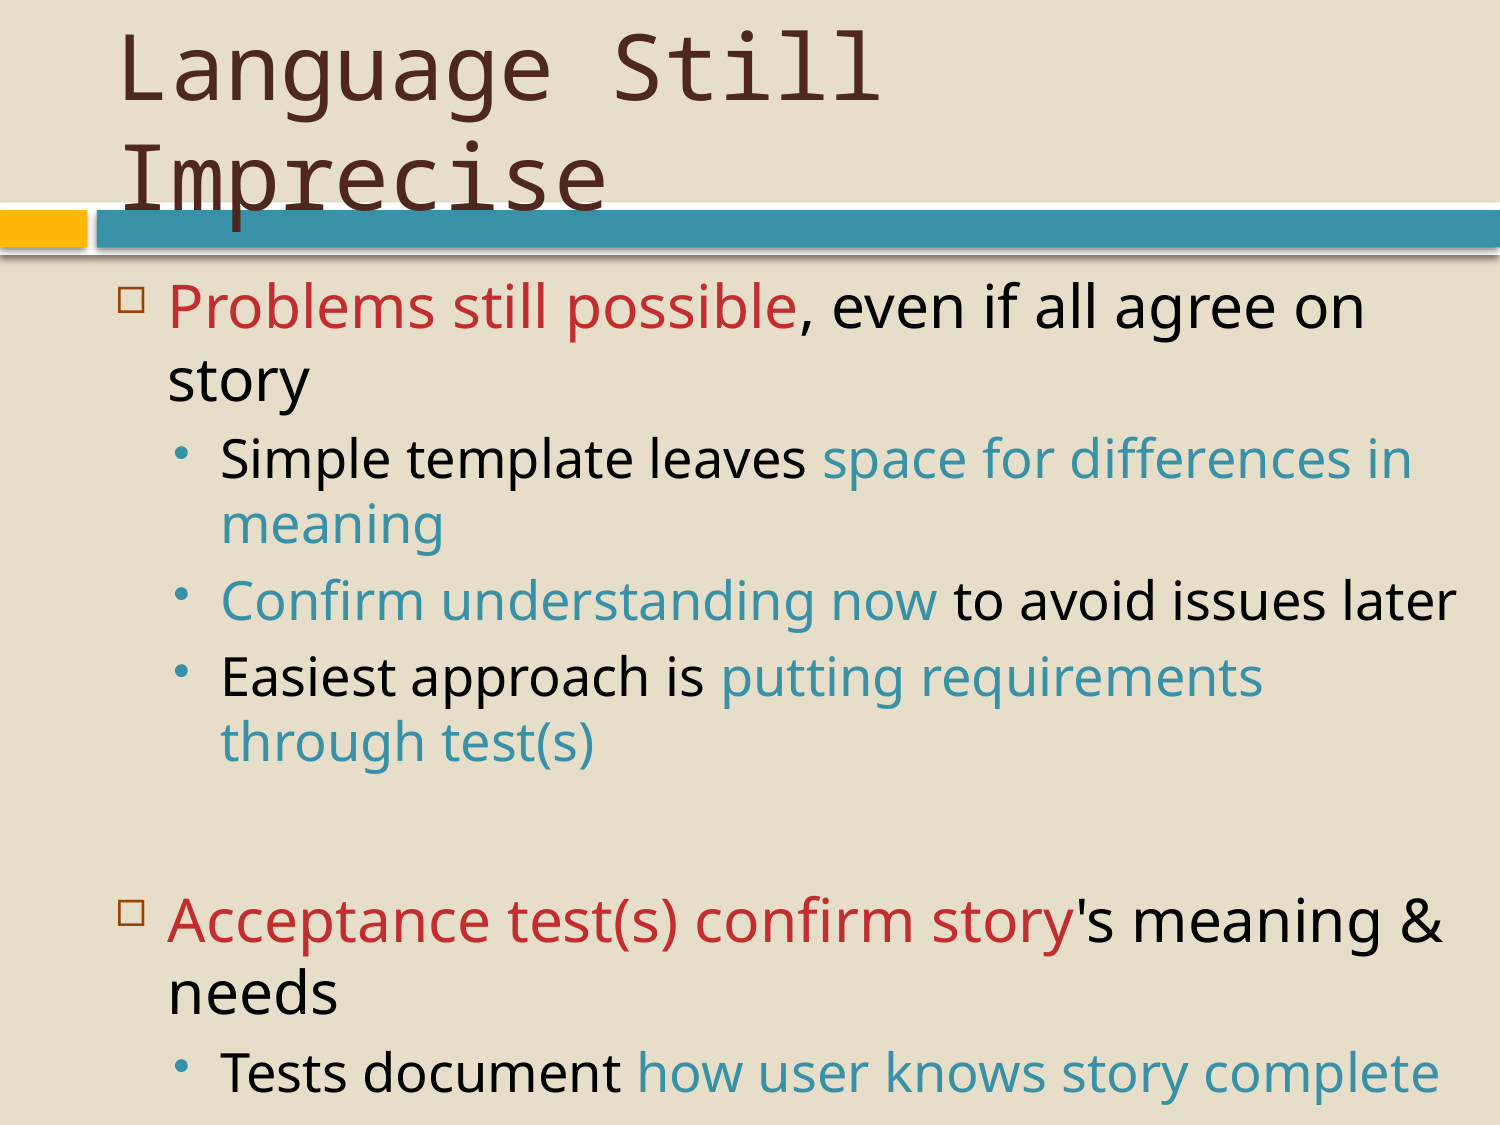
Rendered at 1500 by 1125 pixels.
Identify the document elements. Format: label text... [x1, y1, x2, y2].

list Problems still possible, even if all agree on story Simple template leaves space for differences in meaning Confirm understanding now to avoid issues later Easiest approach is putting requirements through test(s) Acceptance test(s) confirm story's meaning & needs Tests document how user knows story complete Provides confirmation as to what story is specifying Confidence increases by describing correct outcome(s) [100, 261, 1500, 1101]
title Language Still Imprecise [100, 37, 1438, 200]
